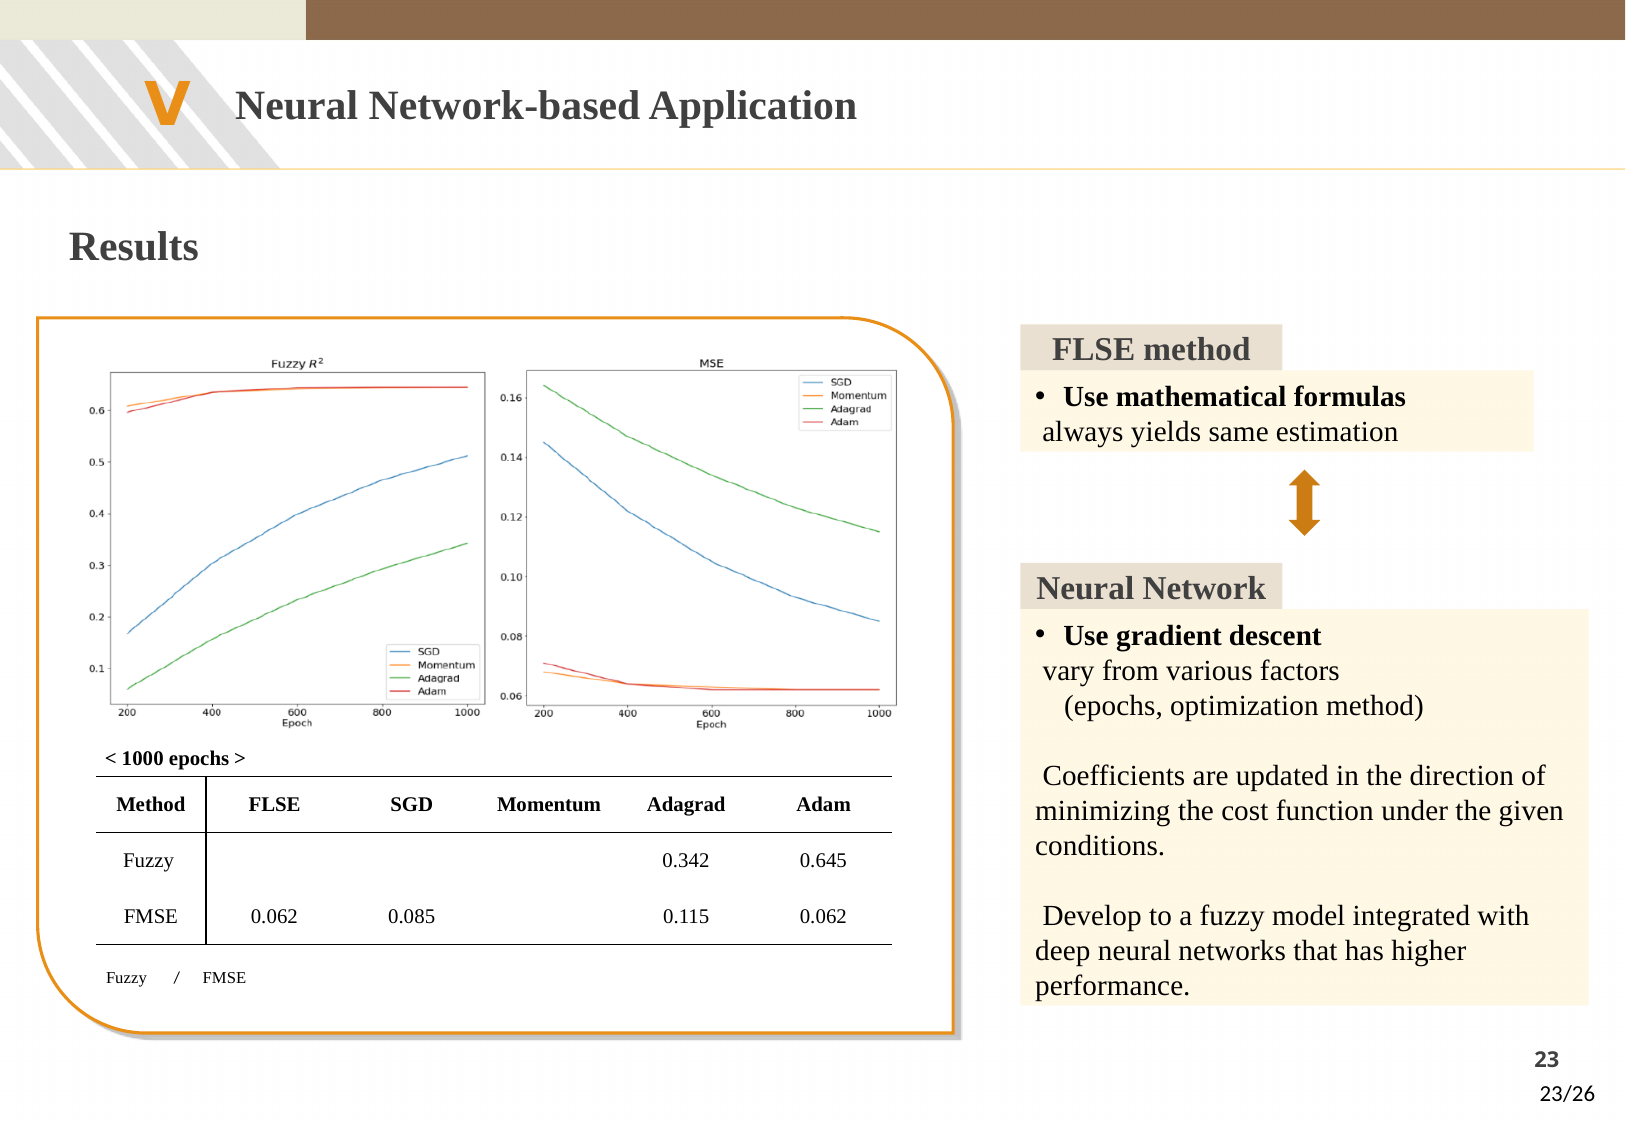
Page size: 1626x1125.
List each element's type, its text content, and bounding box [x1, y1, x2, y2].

text_box 23/26 [1524, 1071, 1613, 1114]
text_box Ⅴ [129, 57, 196, 145]
slide_number 23 [1519, 1038, 1625, 1099]
text_box Neural Network-based Application [220, 70, 1258, 135]
text_box FLSE method [1019, 323, 1283, 371]
picture [0, 0, 1626, 1125]
text_box < 1000 epochs > [89, 737, 292, 777]
text_box [36, 316, 955, 1035]
text_box Results [54, 211, 408, 276]
text_box Neural Network [1019, 562, 1283, 610]
text_box [1286, 468, 1323, 538]
